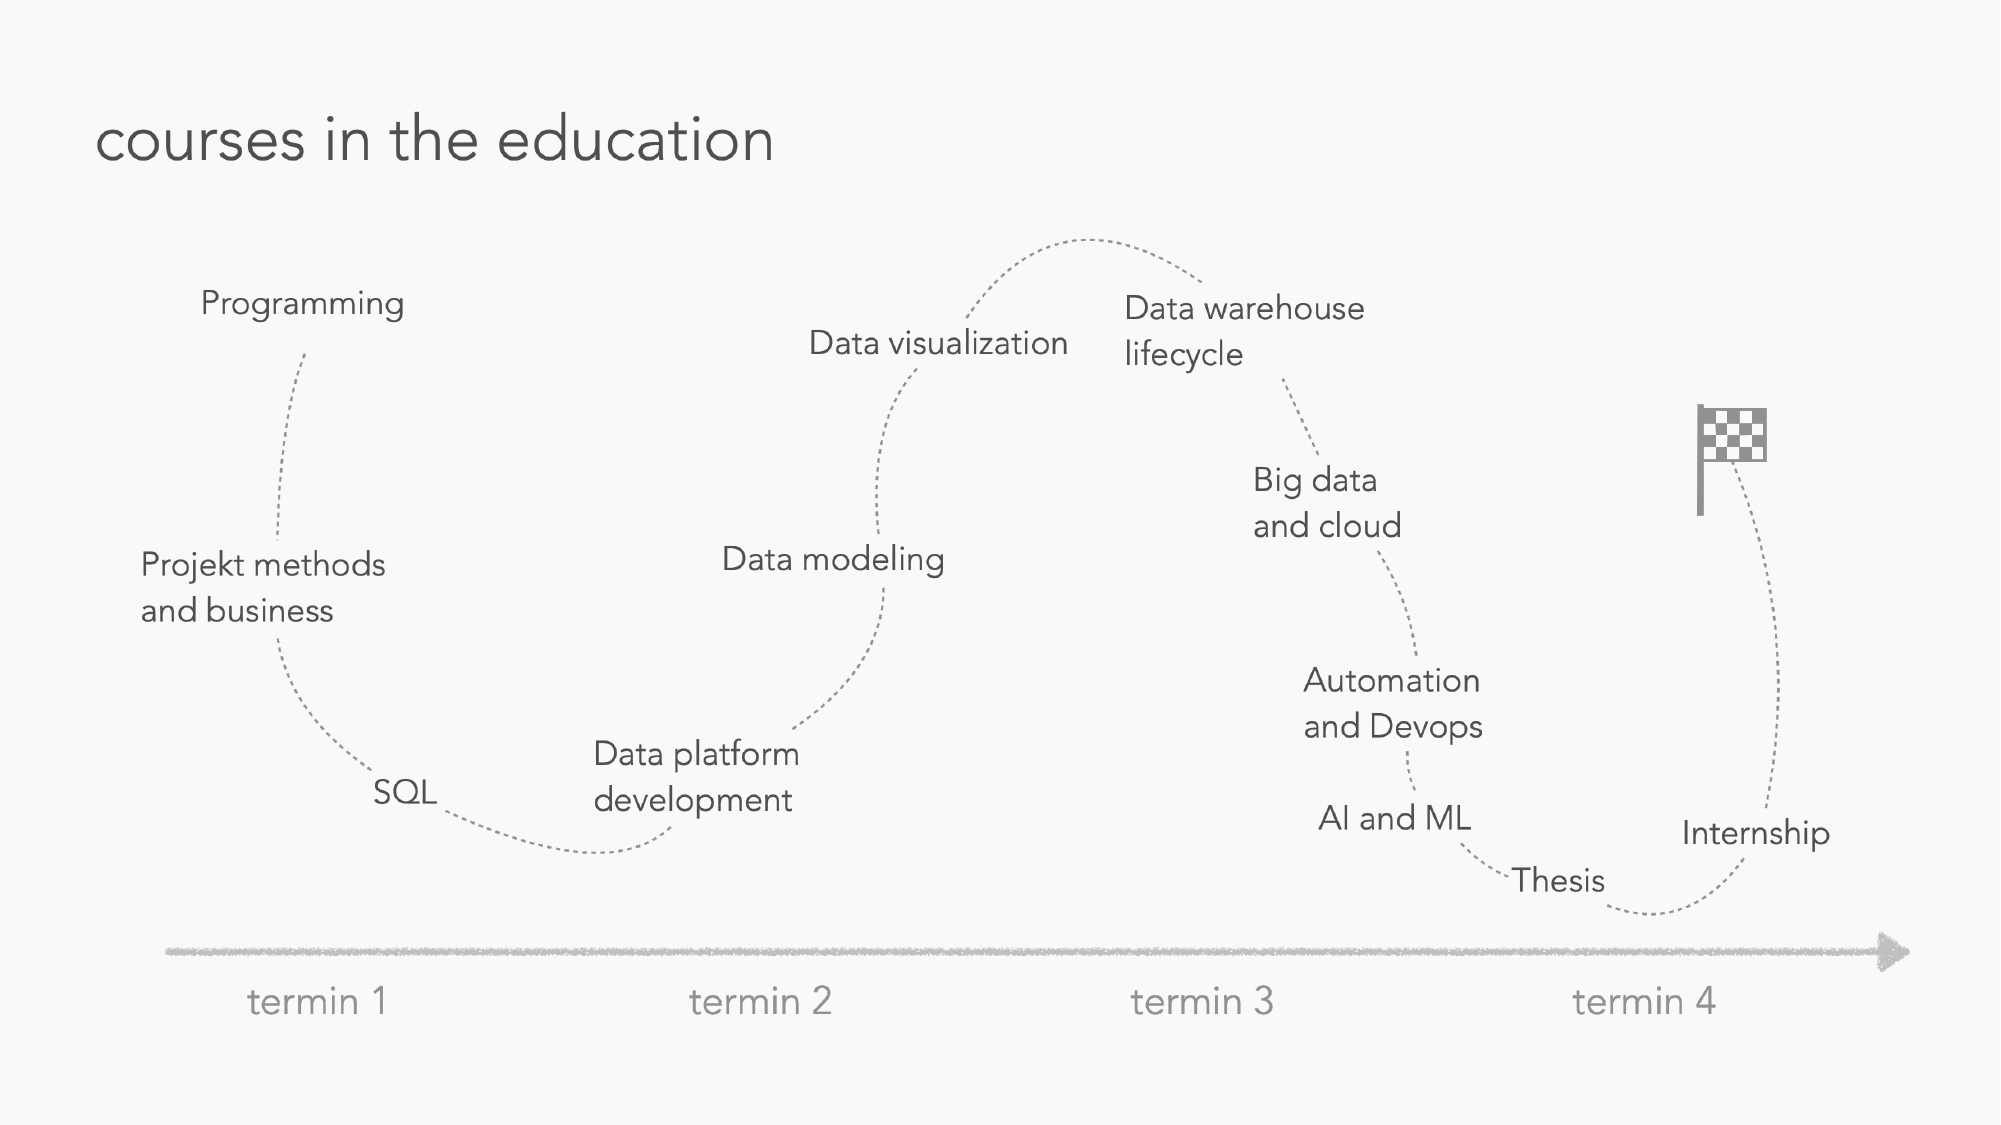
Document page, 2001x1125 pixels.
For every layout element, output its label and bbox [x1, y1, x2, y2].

picture [89, 91, 1911, 1034]
